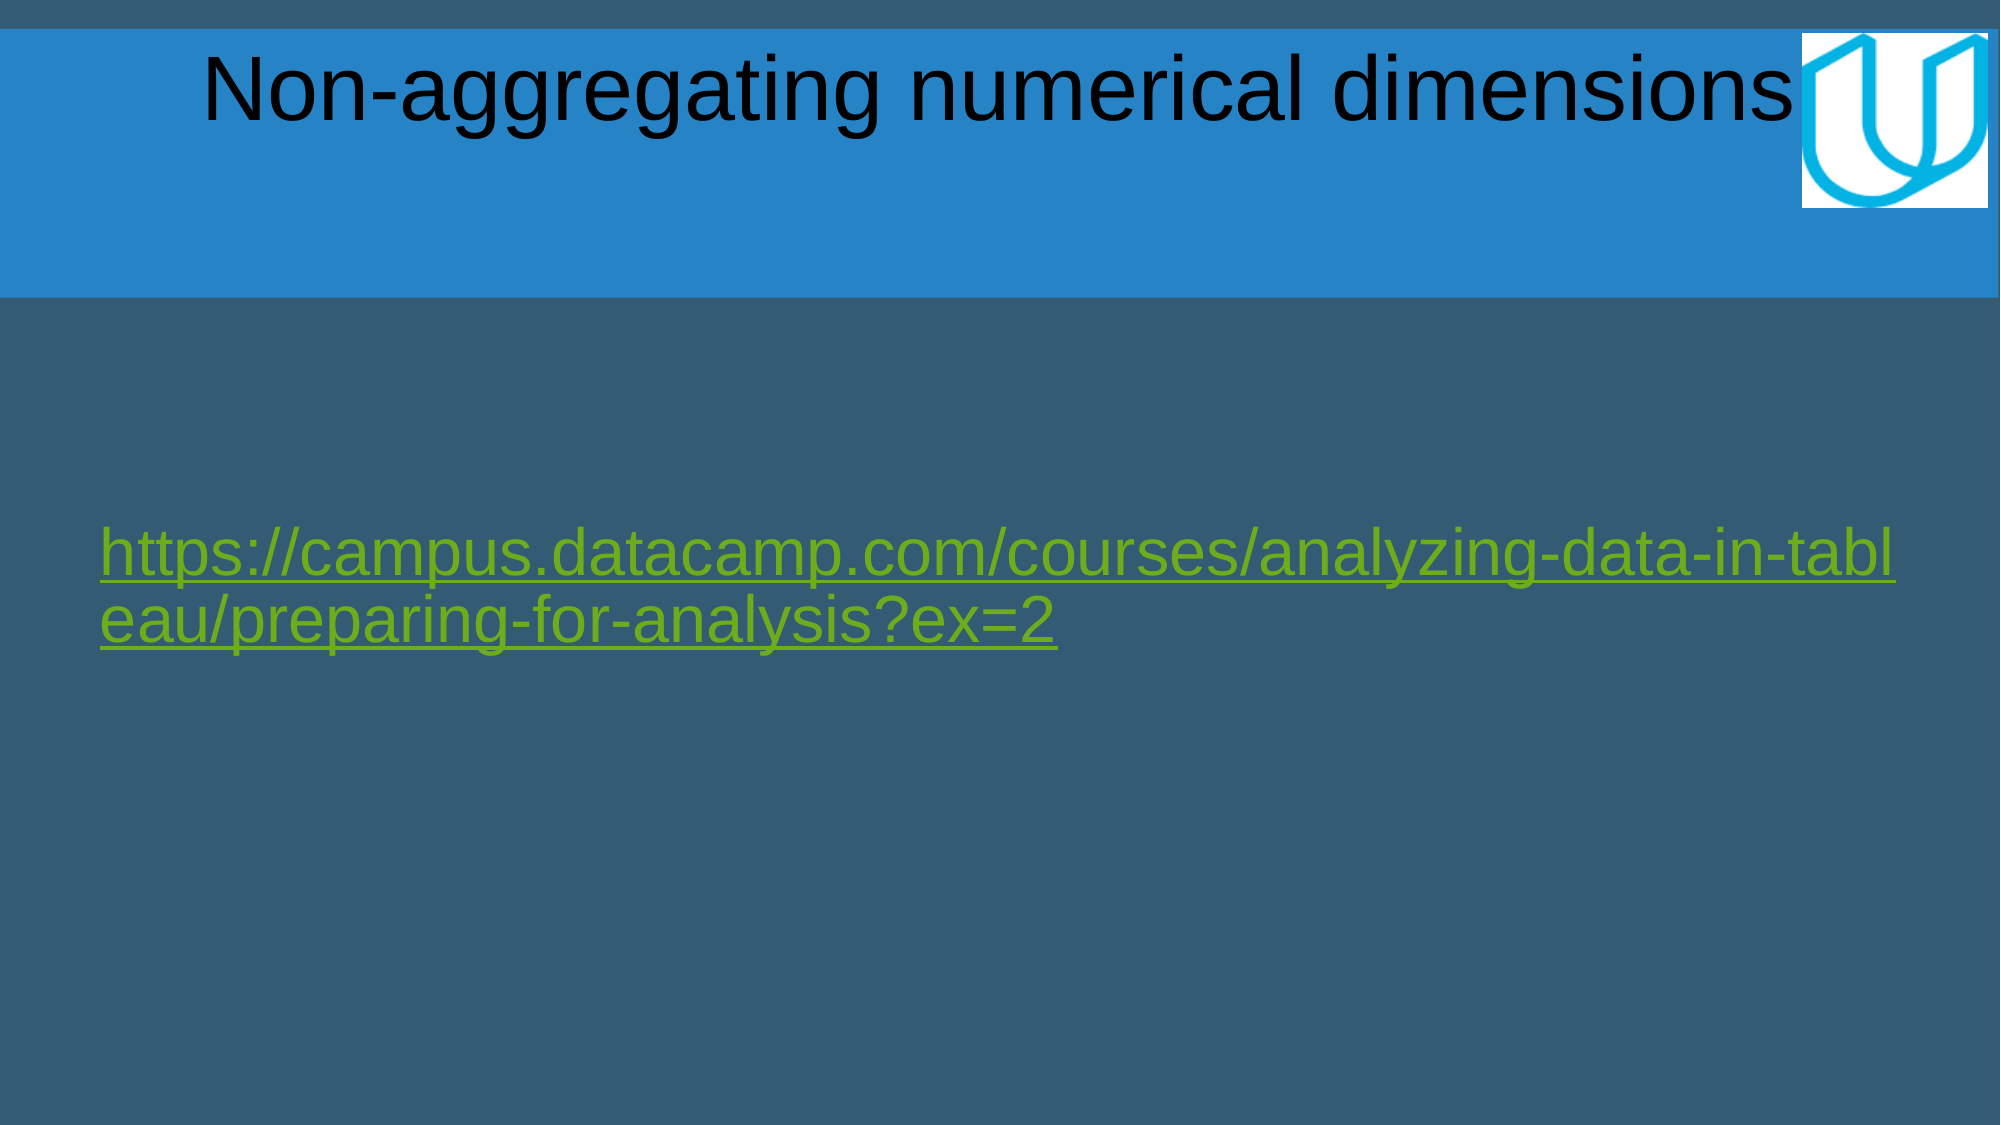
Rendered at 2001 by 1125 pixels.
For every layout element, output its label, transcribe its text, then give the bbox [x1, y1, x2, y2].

text_box Non-aggregating numerical dimensions [99, 36, 1900, 241]
text_box https://campus.datacamp.com/courses/analyzing-data-in-tableau/preparing-for-analysis?ex=2 [99, 263, 1900, 915]
picture [1900, 124, 1988, 208]
picture [1802, 33, 1988, 166]
picture [1932, 48, 1973, 166]
picture [1900, 174, 1911, 188]
